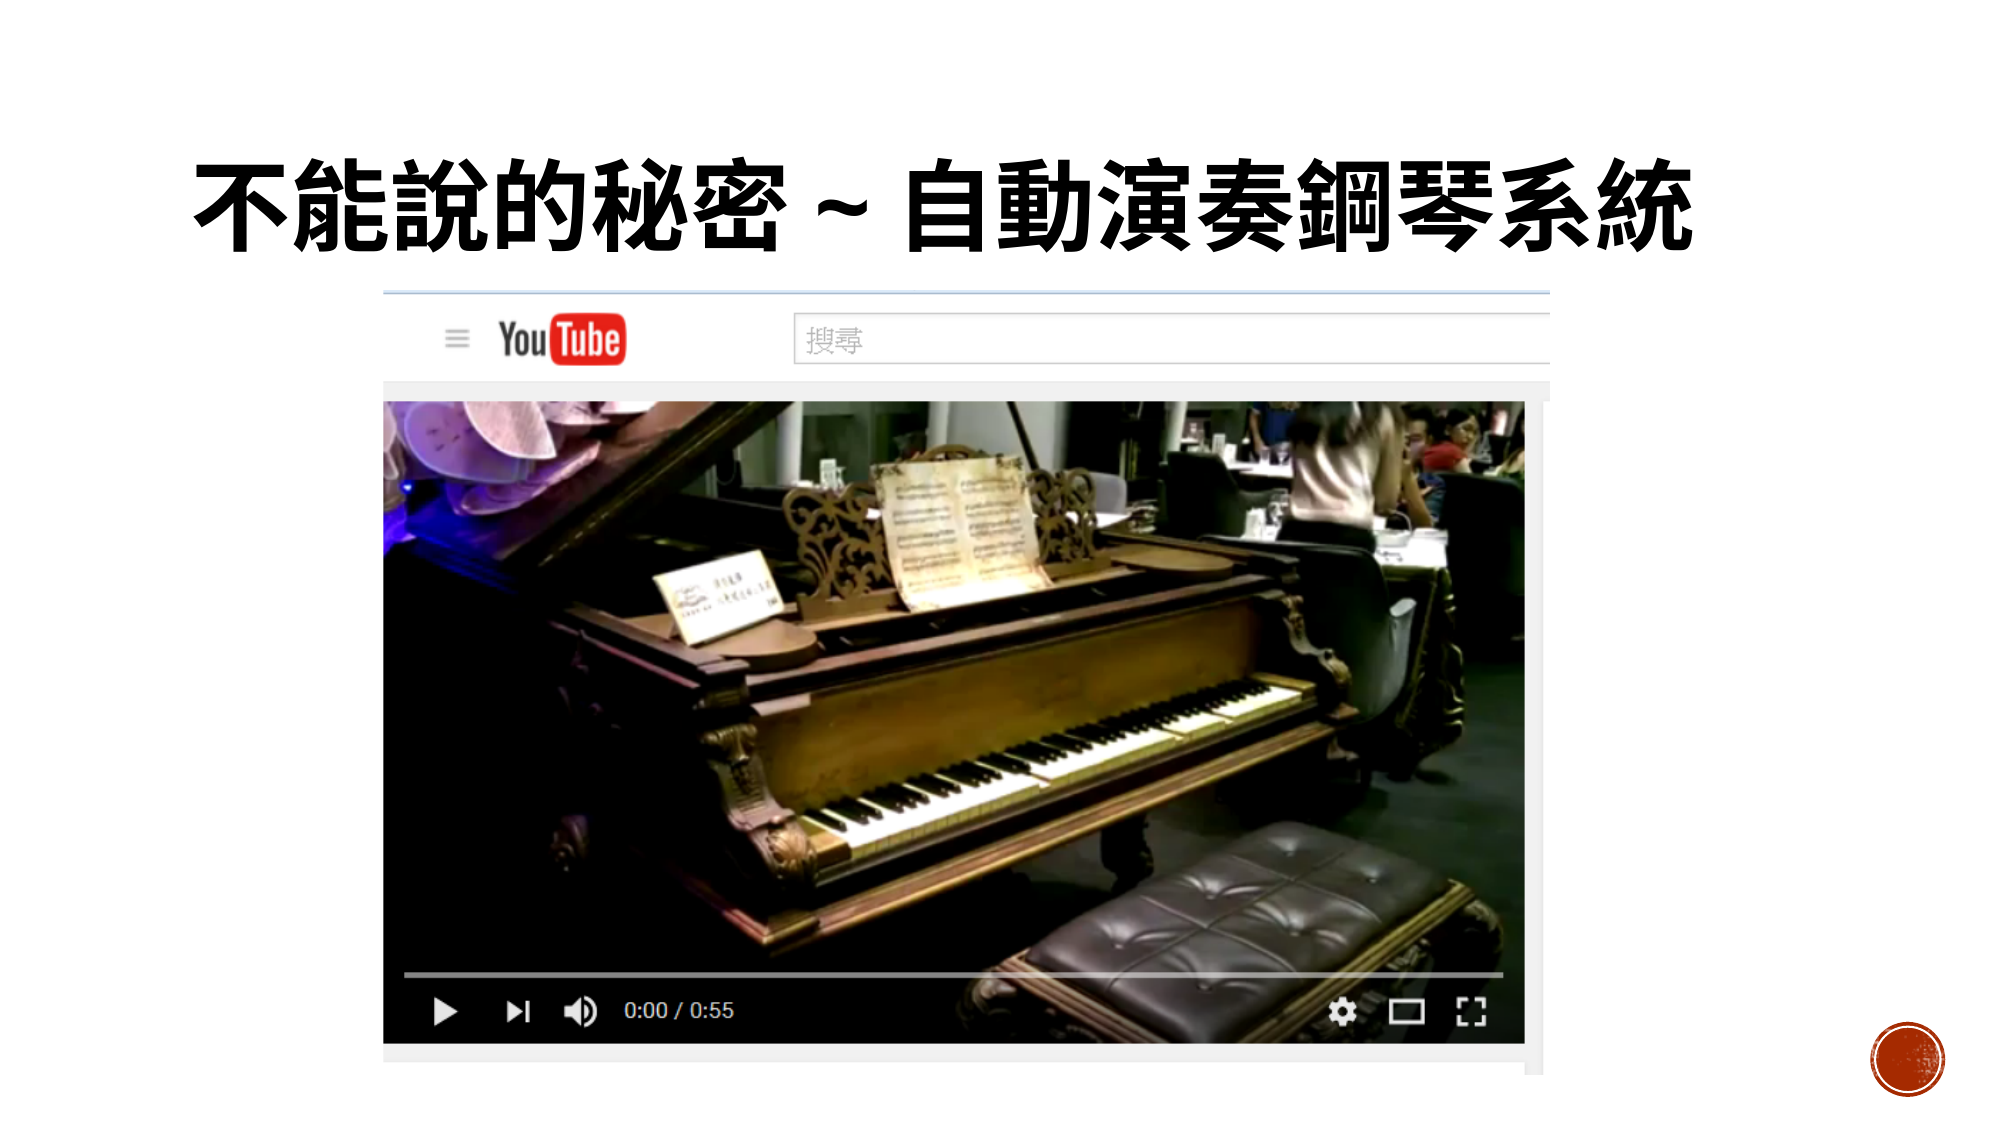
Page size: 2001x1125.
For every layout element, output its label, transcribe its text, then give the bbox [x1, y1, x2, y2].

picture [383, 290, 1550, 1075]
title 不能說的秘密~自動演奏鋼琴系統 [175, 79, 1826, 344]
